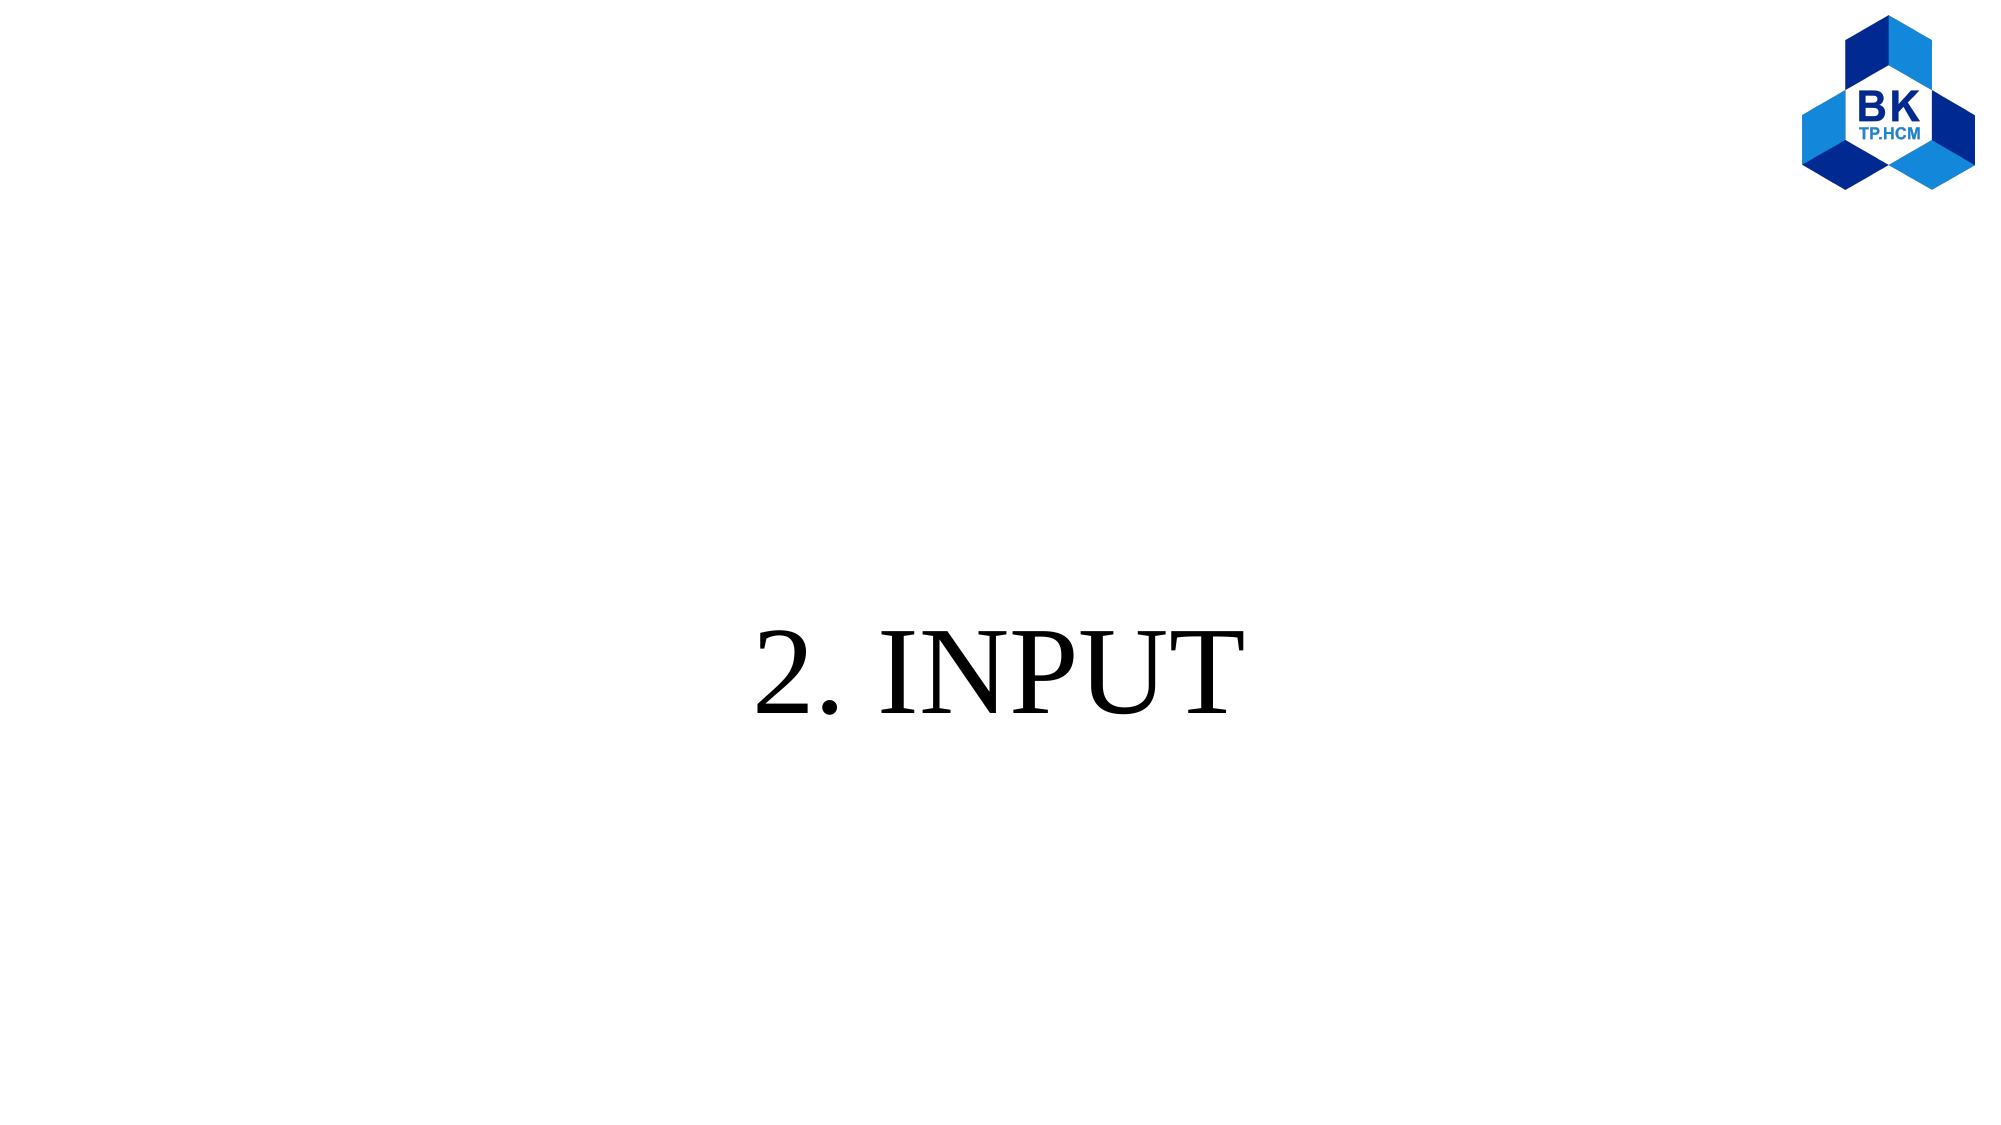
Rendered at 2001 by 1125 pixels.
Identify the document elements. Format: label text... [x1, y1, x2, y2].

title 2. INPUT [136, 280, 1862, 749]
picture [1802, 15, 1975, 190]
